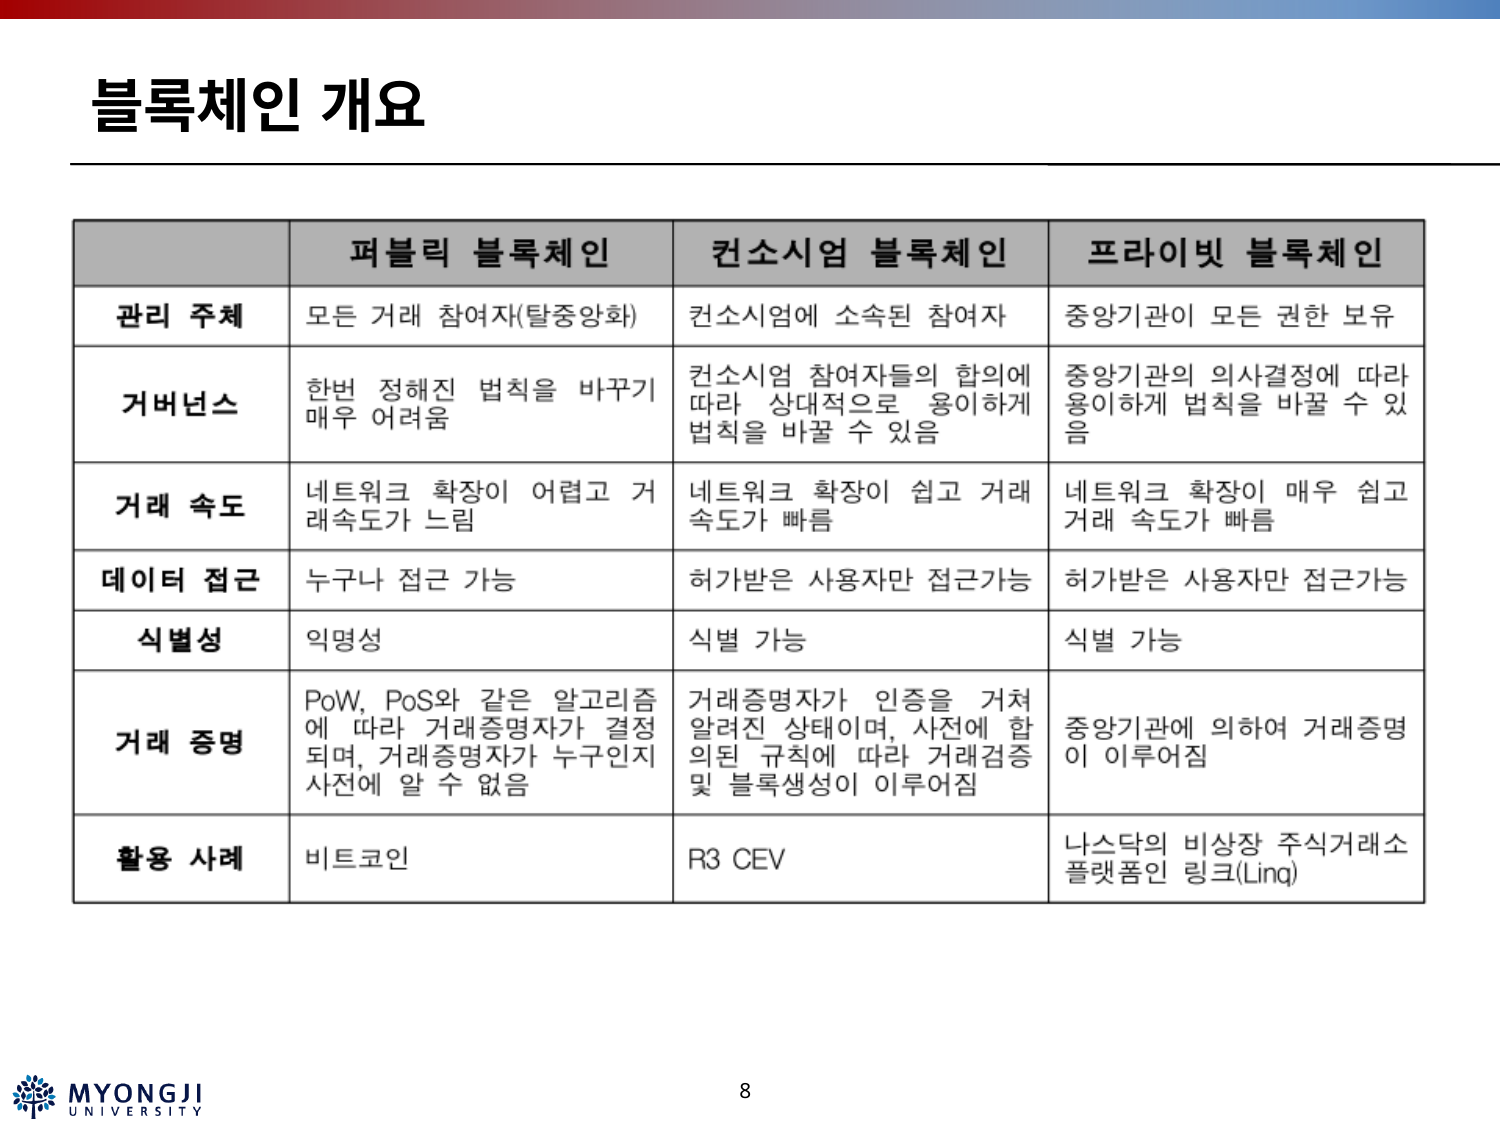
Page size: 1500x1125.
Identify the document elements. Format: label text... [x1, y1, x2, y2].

slide_number 8 [587, 1070, 904, 1118]
title 블록체인 개요 [75, 45, 1477, 164]
picture [64, 213, 1436, 912]
picture [0, 1066, 256, 1125]
